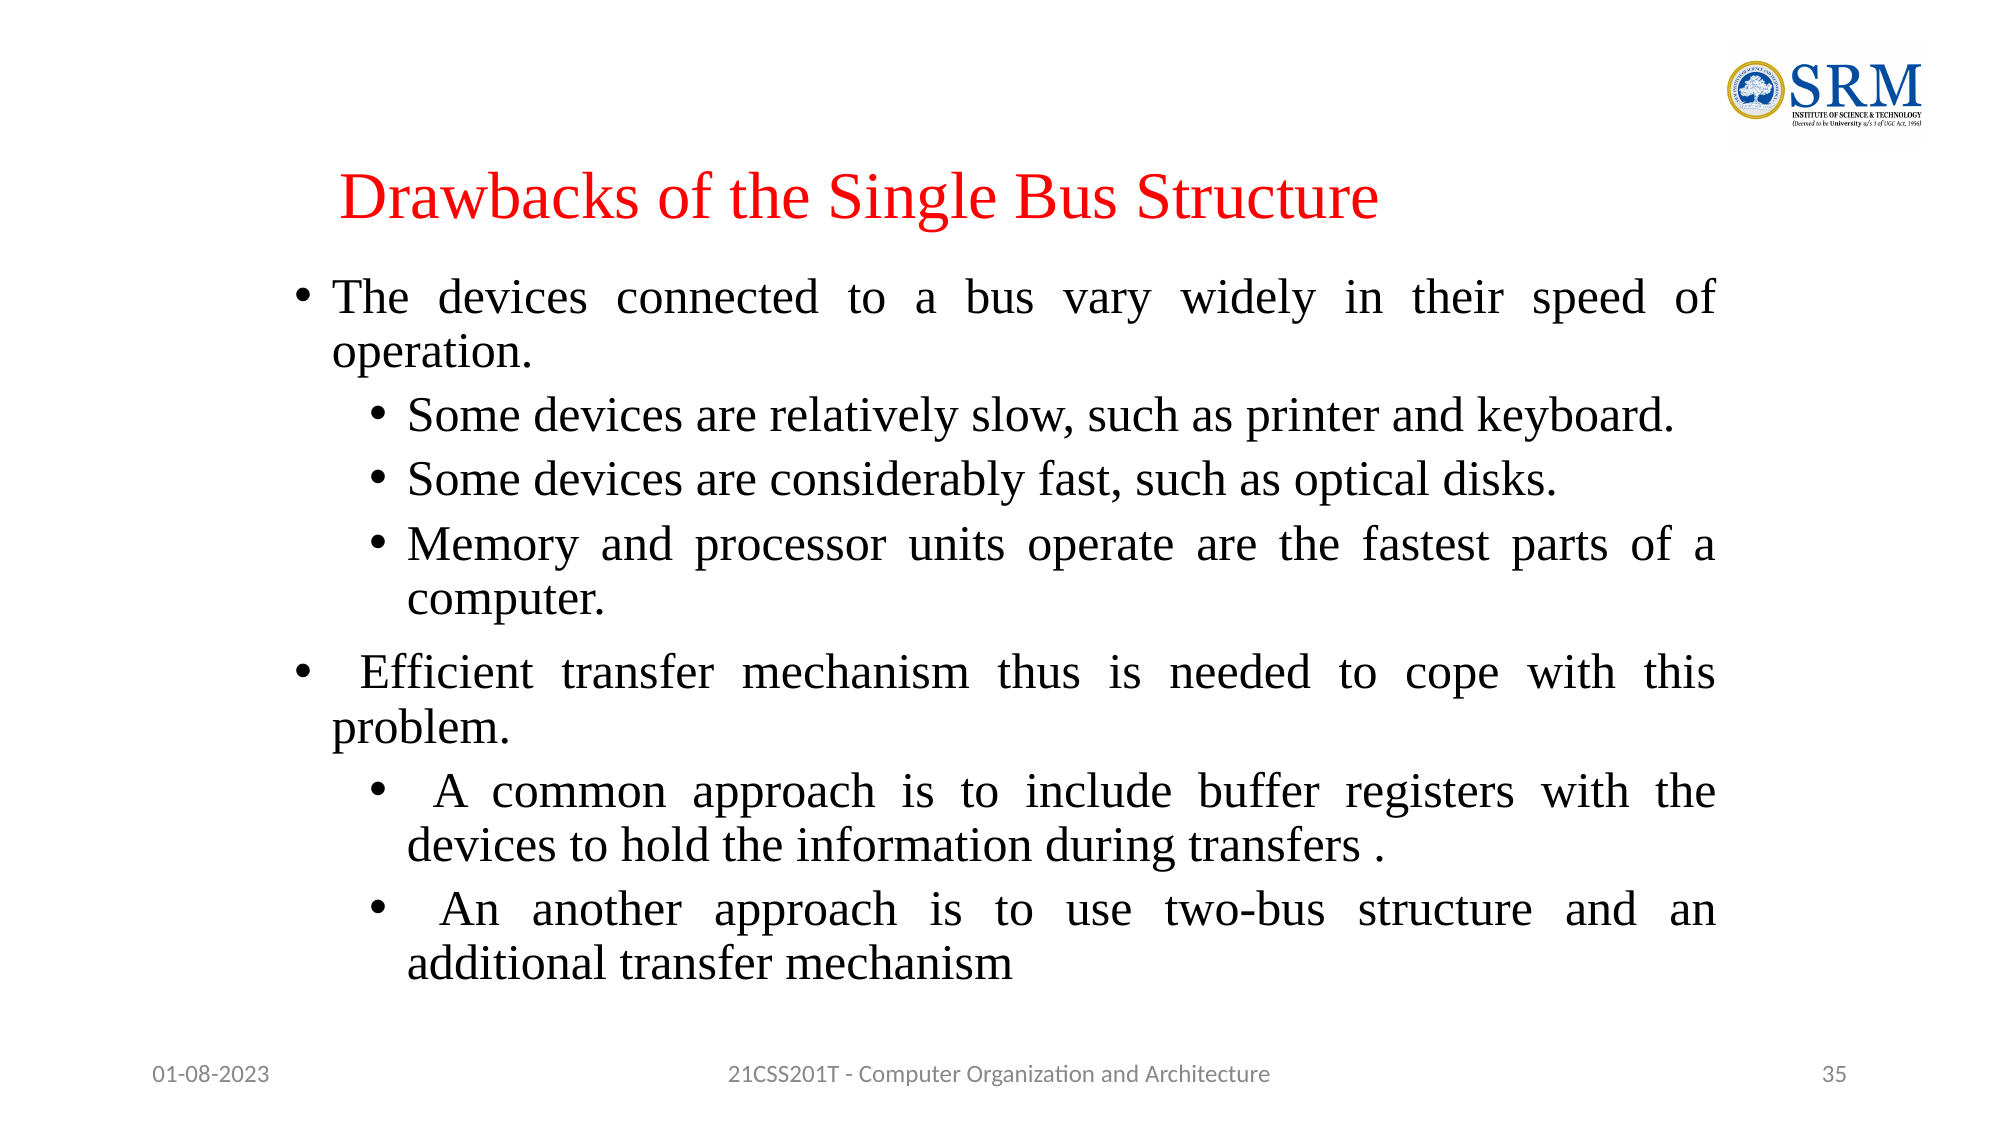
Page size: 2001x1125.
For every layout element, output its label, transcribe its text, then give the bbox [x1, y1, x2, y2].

picture [1723, 37, 1926, 151]
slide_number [137, 1042, 588, 1103]
footer 21CSS201T - Computer Organization and Architecture [662, 1042, 1338, 1103]
list The devices connected to a bus vary widely in their speed of operation. Some devices are relatively slow, such as printer and keyboard. Some devices are considerably fast, such as optical disks. Memory and processor units operate are the fastest parts of a computer. Efficient transfer mechanism thus is needed to cope with this problem. A common approach is to include buffer registers with the devices to hold the information during transfers . An another approach is to use two-bus structure and an additional transfer mechanism [279, 262, 1733, 1005]
slide_number ‹#› [1412, 1042, 1863, 1103]
title Drawbacks of the Single Bus Structure [324, 103, 1675, 262]
